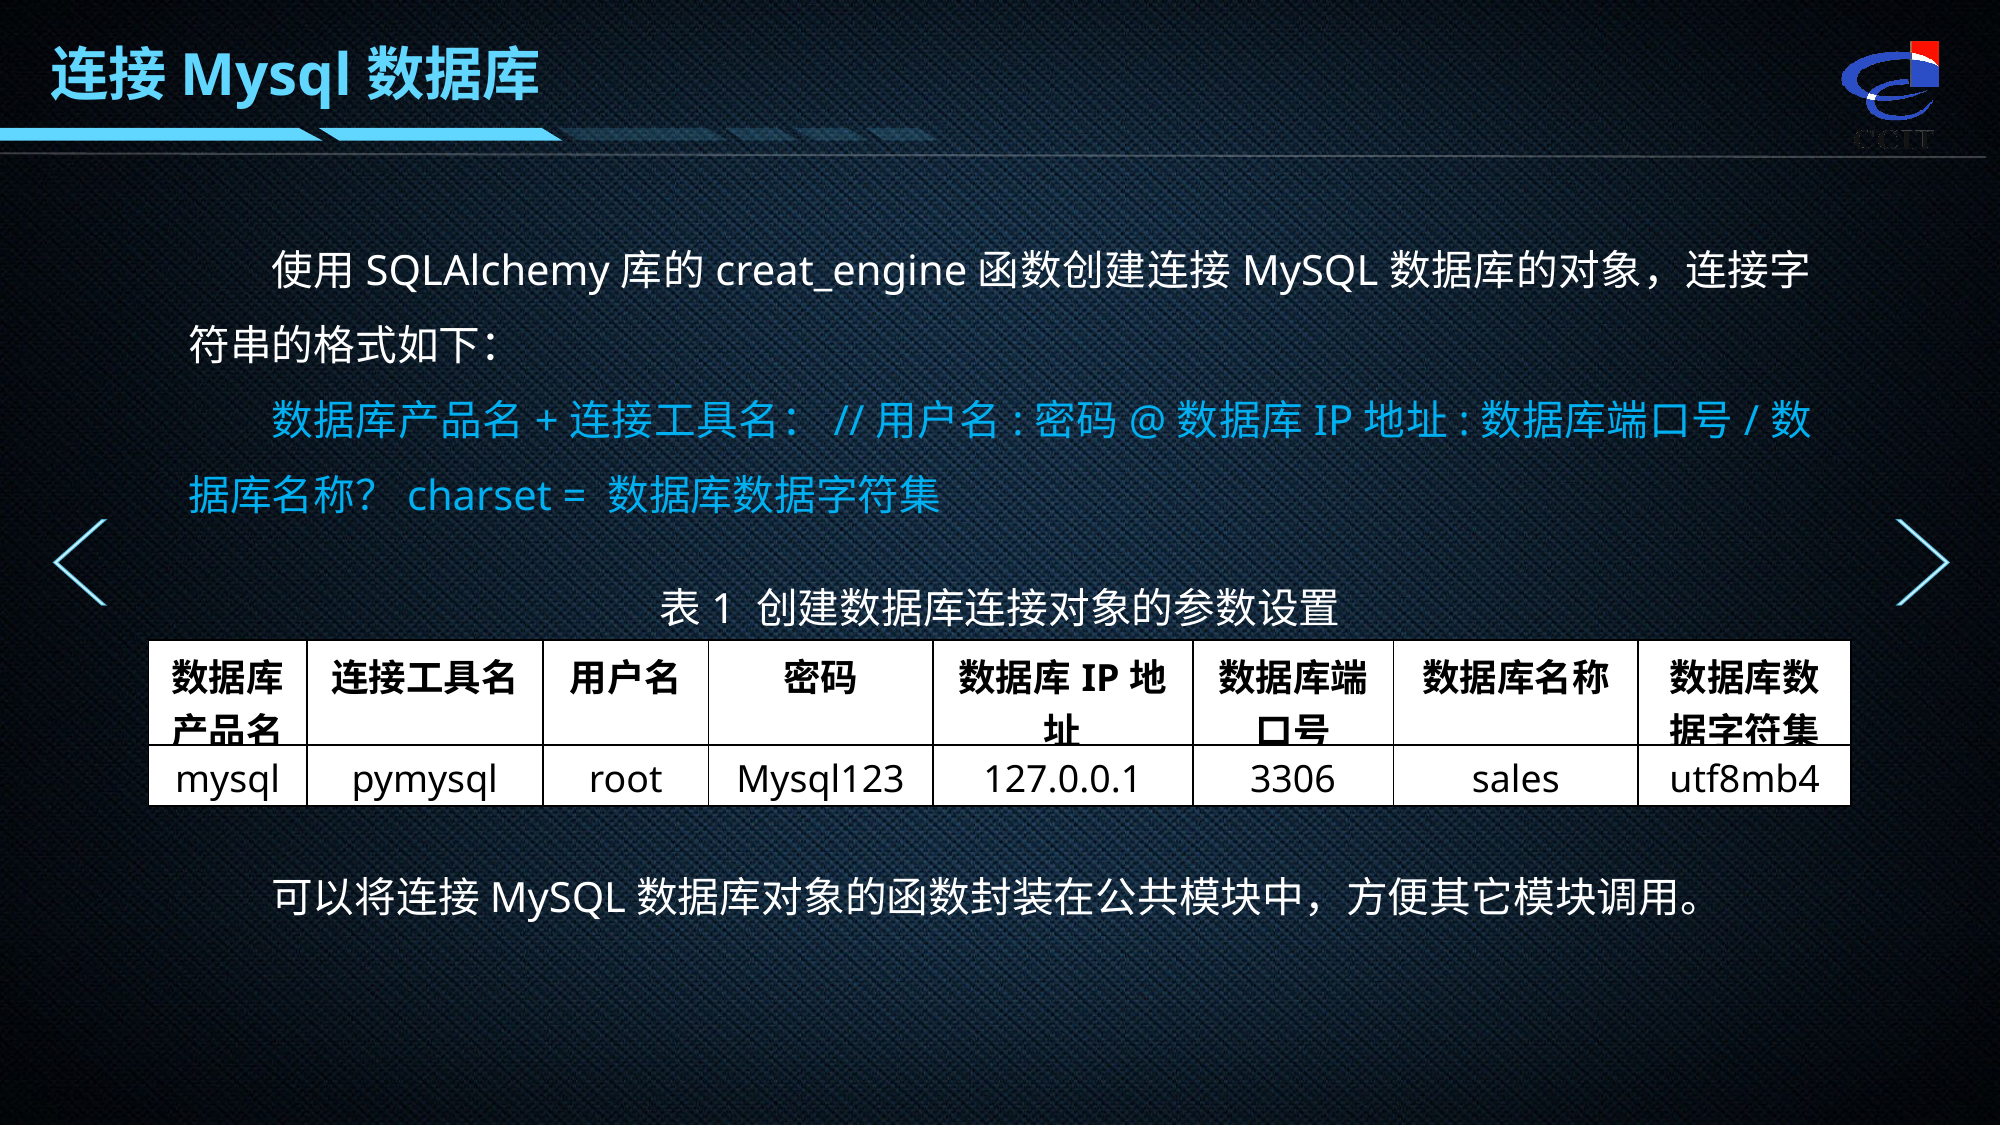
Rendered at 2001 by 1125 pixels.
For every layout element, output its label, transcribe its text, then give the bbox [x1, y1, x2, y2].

table_header 数据库名称 [1394, 641, 1637, 744]
table_header 数据库数据字符集 [1639, 641, 1850, 744]
table_cell 127.0.0.1 [934, 746, 1192, 805]
table_cell Mysql123 [709, 746, 932, 805]
table_cell utf8mb4 [1639, 746, 1850, 805]
table_header 连接工具名 [308, 641, 542, 744]
text_box 可以将连接MySQL数据库对象的函数封装在公共模块中，方便其它模块调用。 [173, 838, 1827, 928]
table_cell root [544, 746, 708, 805]
table_cell pymysql [308, 746, 542, 805]
table_header 数据库IP地址 [934, 641, 1192, 744]
table_header 密码 [709, 641, 932, 744]
table_header 数据库产品名 [149, 641, 306, 744]
text_box 使用SQLAlchemy库的creat_engine函数创建连接MySQL数据库的对象，连接字符串的格式如下： 数据库产品名+连接工具名：//用户名:密码@数据库IP地址:数据库端口号/数据库名称？charset = 数据库数据字符集 [173, 211, 1827, 527]
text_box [0, 152, 1987, 159]
picture [0, 0, 2000, 1125]
table_cell sales [1394, 746, 1637, 805]
table_header 数据库端口号 [1194, 641, 1393, 744]
text_box 表1 创建数据库连接对象的参数设置 [616, 574, 1384, 640]
table_header 用户名 [544, 641, 708, 744]
text_box 连接Mysql数据库 [35, 29, 1277, 115]
table_cell mysql [149, 746, 306, 805]
table_cell 3306 [1194, 746, 1393, 805]
